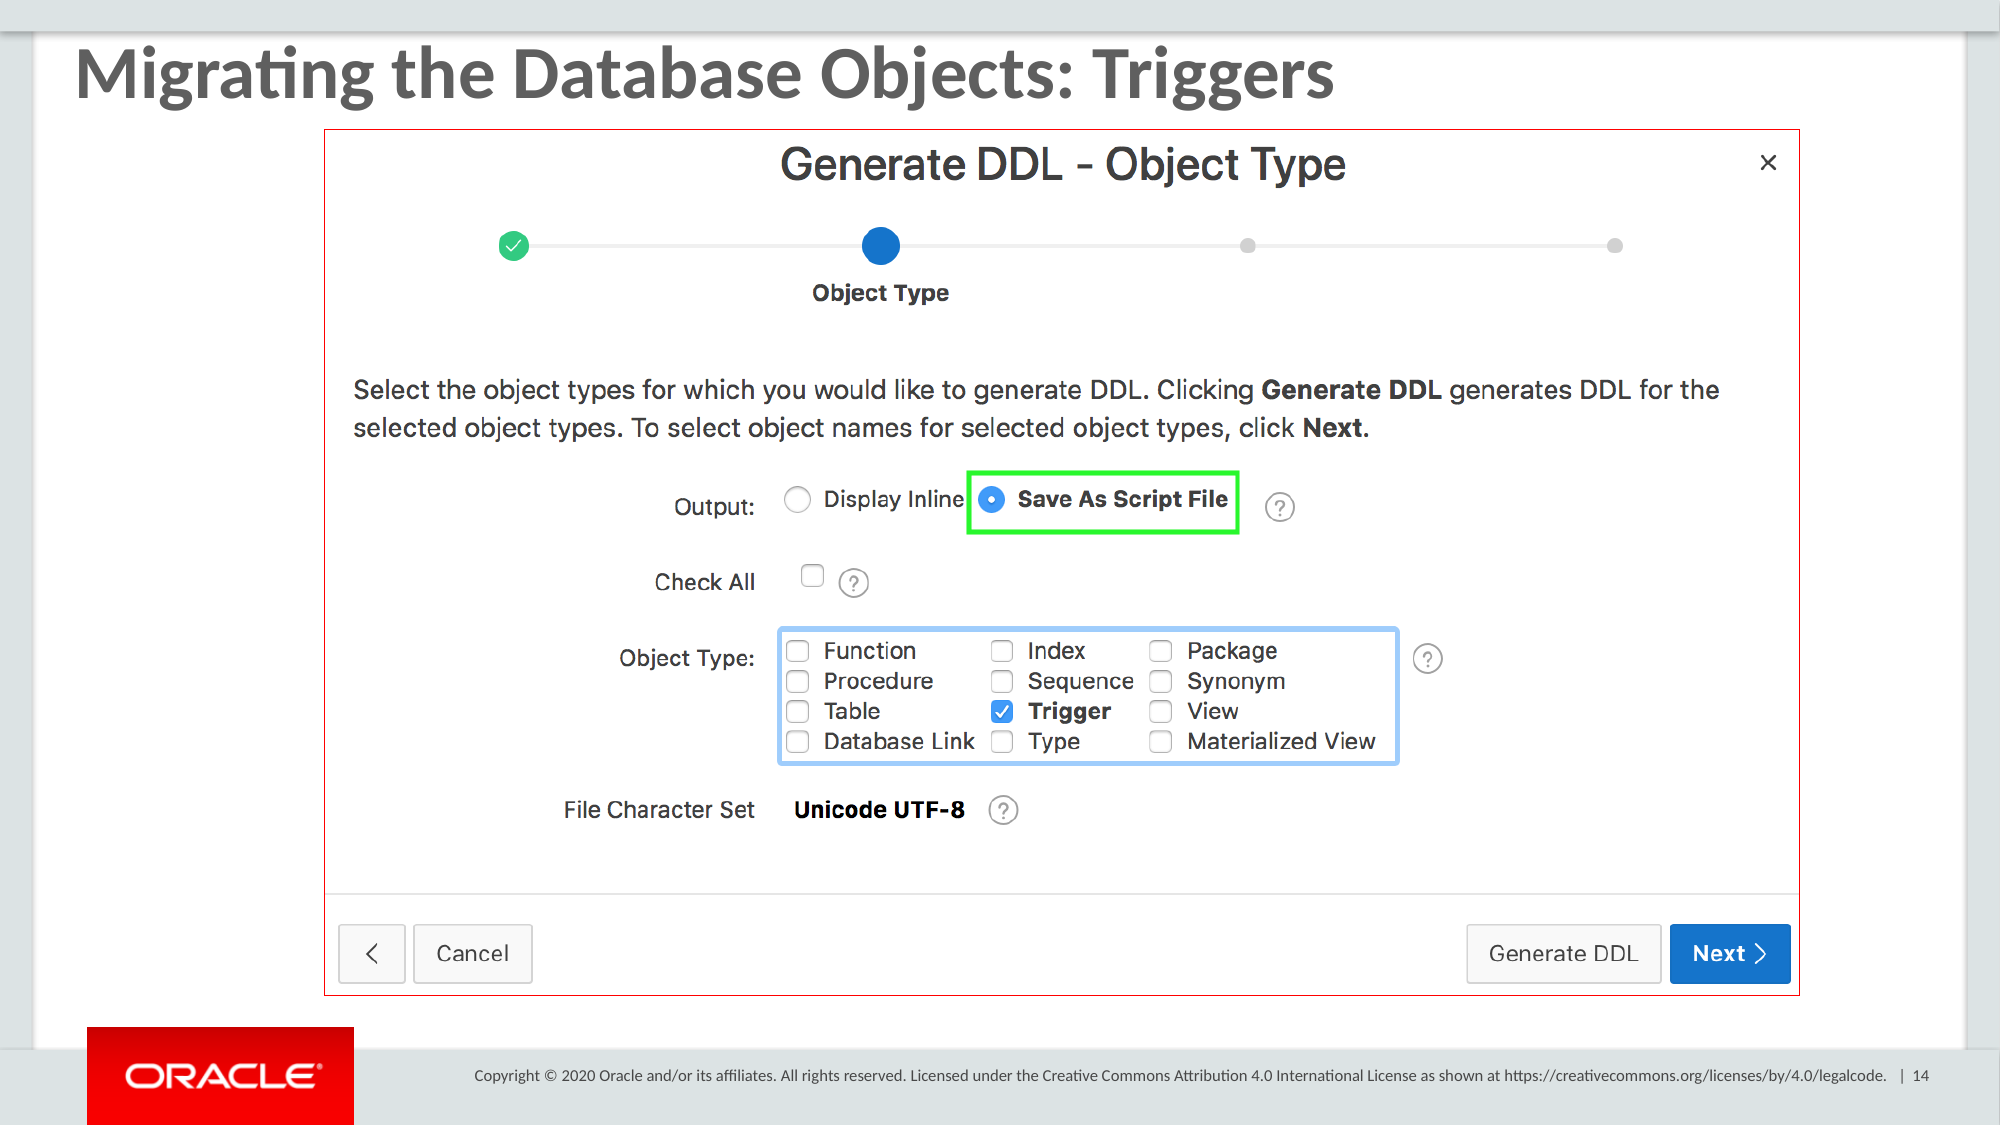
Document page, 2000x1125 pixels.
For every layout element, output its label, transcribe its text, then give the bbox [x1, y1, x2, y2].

title Migrating the Database Objects: Triggers [74, 66, 1913, 113]
picture [324, 129, 1800, 996]
picture [87, 1027, 354, 1125]
